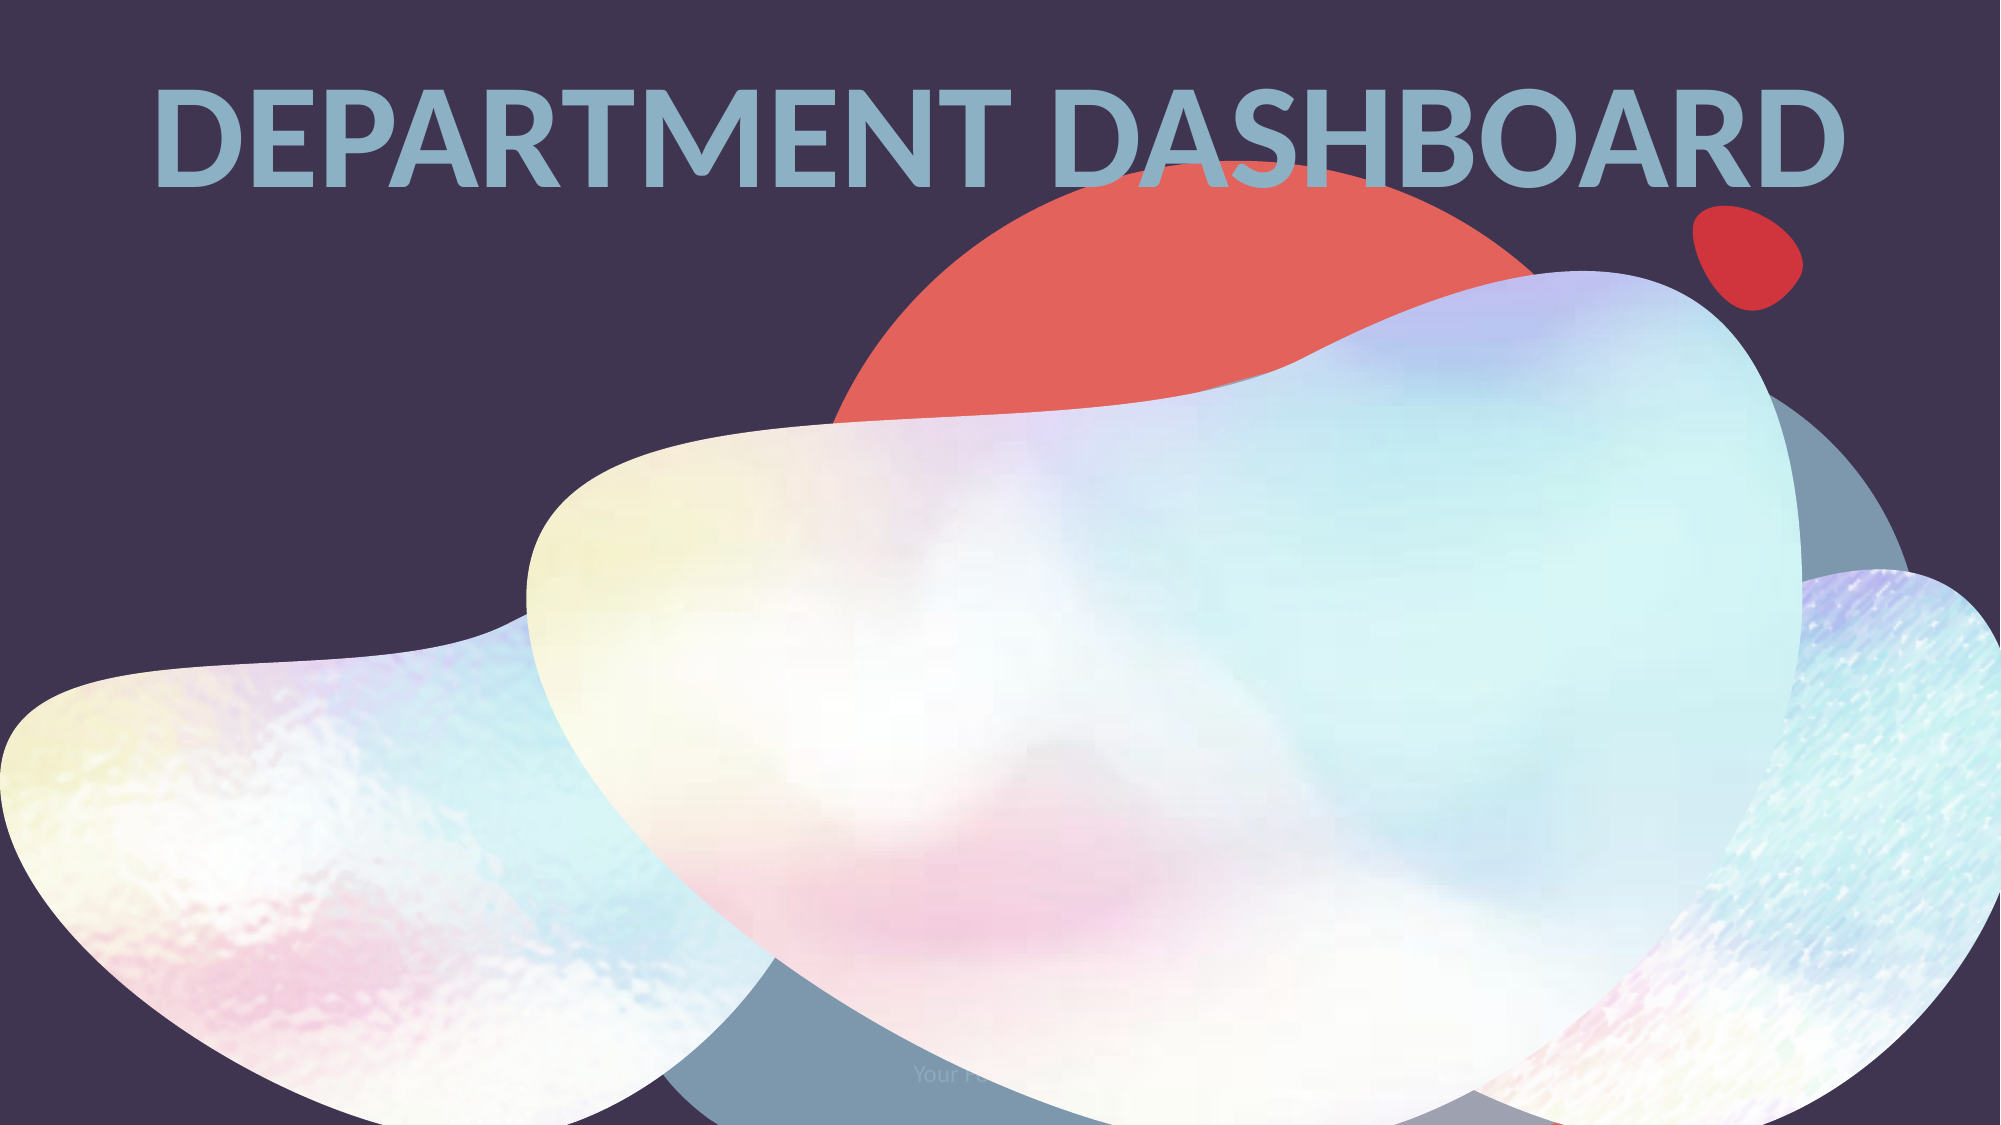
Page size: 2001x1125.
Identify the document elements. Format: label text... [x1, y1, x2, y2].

picture [0, 270, 2001, 1125]
title DEPARTMENT DASHBOARD [55, 30, 1945, 228]
